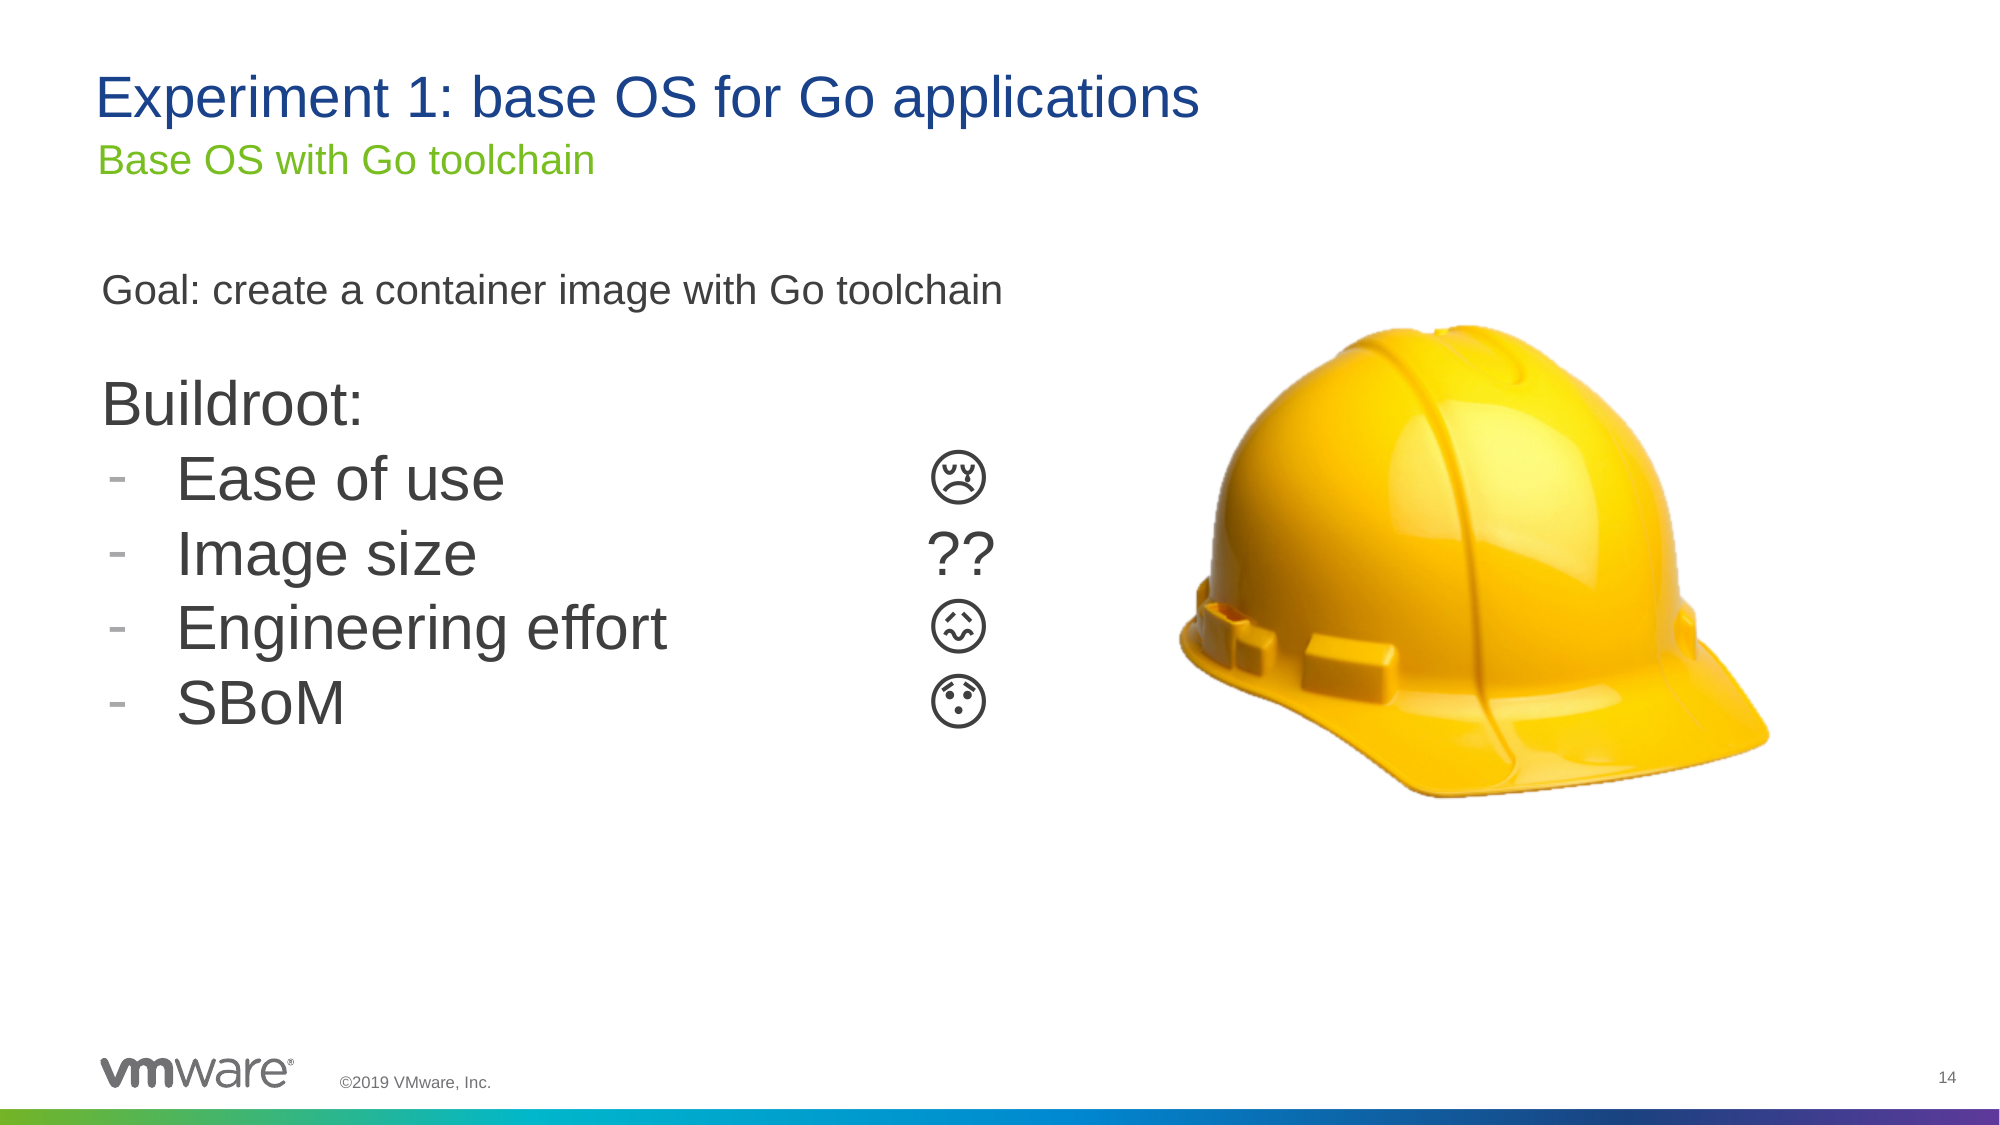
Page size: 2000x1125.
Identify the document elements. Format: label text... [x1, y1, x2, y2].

picture [1075, 1109, 2000, 1125]
picture [1178, 324, 1771, 801]
list Goal: create a container image with Go toolchain Buildroot: Ease of use 😢 Image size ?? Engineering effort 😖 SBoM 😯 [101, 262, 1902, 1013]
subtitle Base OS with Go toolchain [97, 133, 1900, 174]
picture [0, 1109, 719, 1125]
title Experiment 1: base OS for Go applications [95, 67, 1900, 131]
